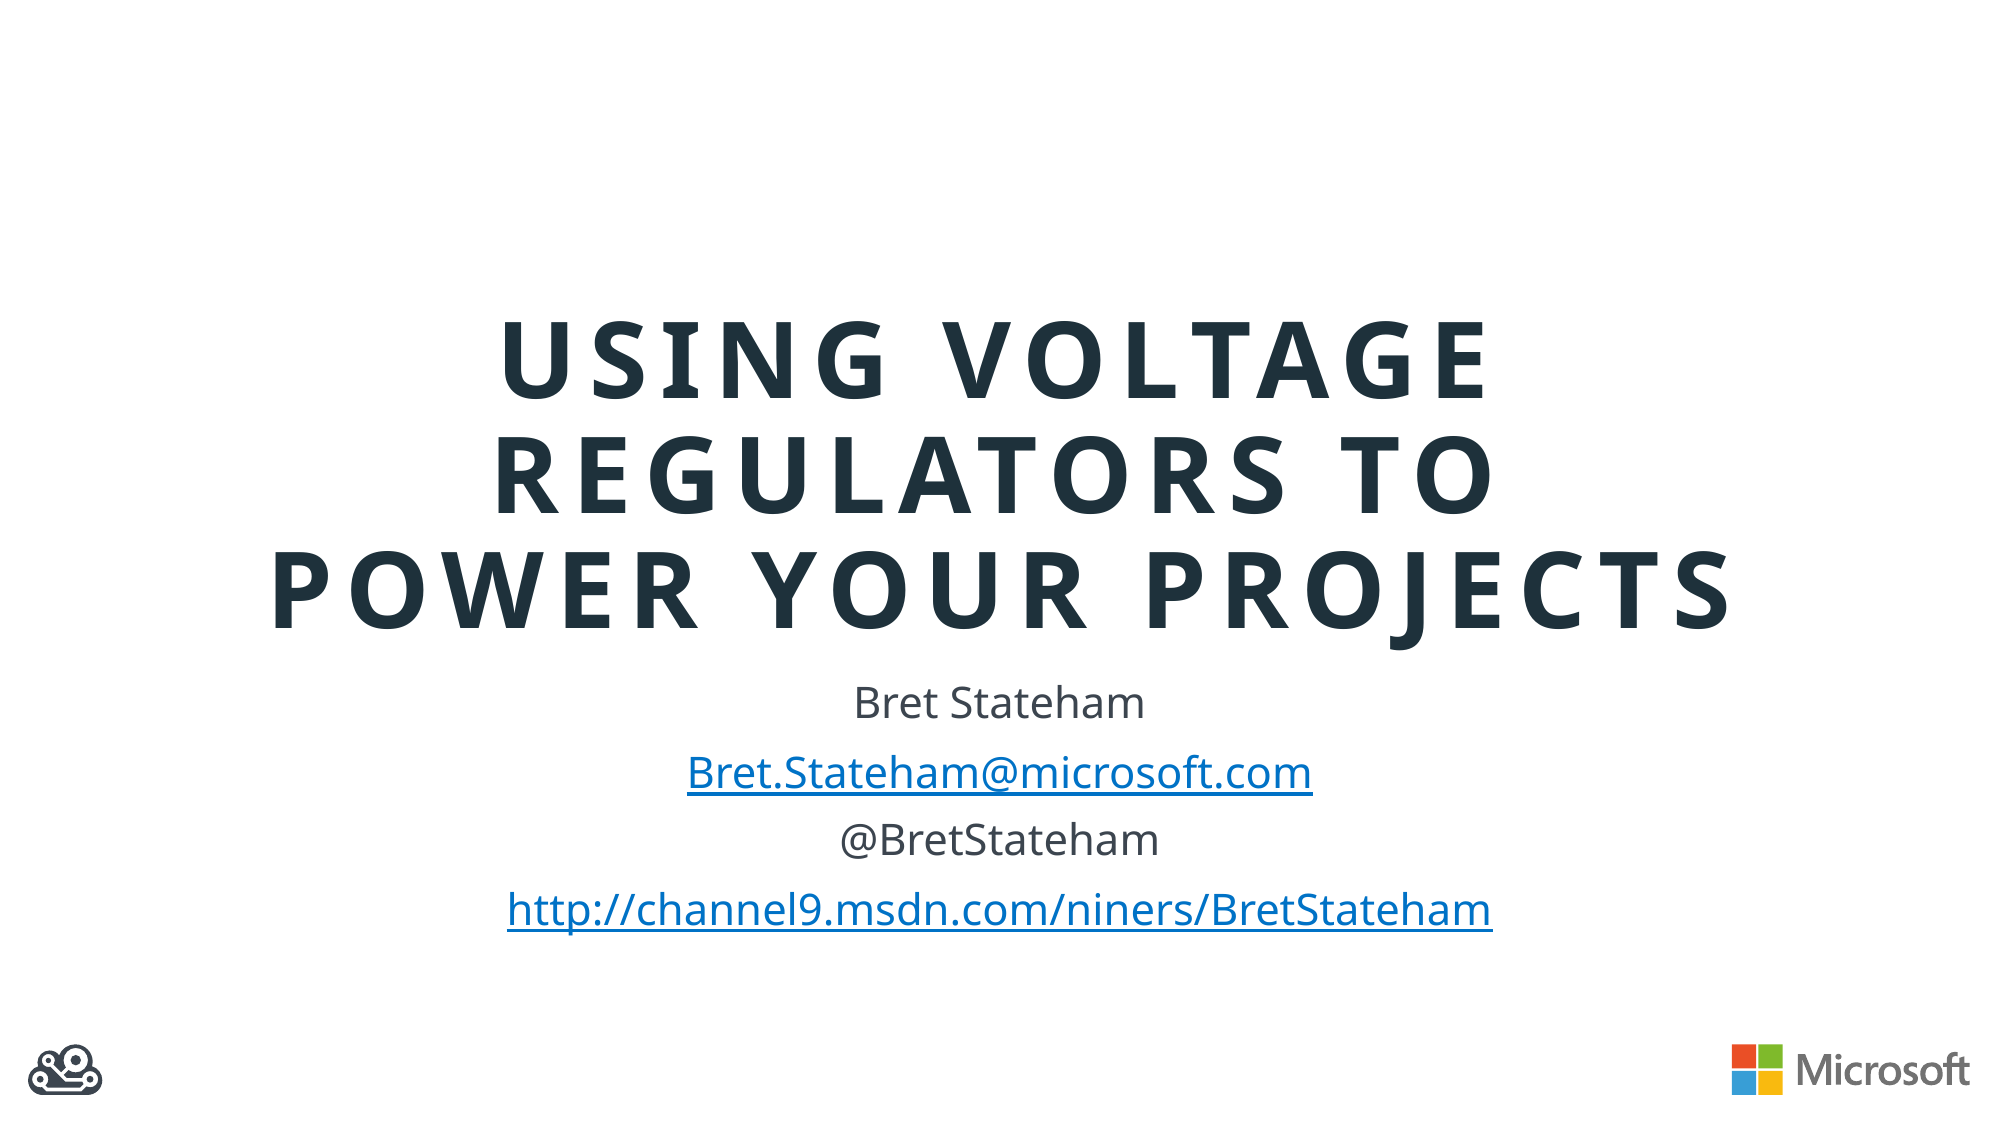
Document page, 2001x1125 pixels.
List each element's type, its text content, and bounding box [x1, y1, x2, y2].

subtitle Bret Stateham Bret.Stateham@microsoft.com @BretStateham http://channel9.msdn.com/niners/BretStateham [249, 673, 1750, 946]
title Using Voltage Regulators to Power Your Projects [249, 267, 1750, 659]
